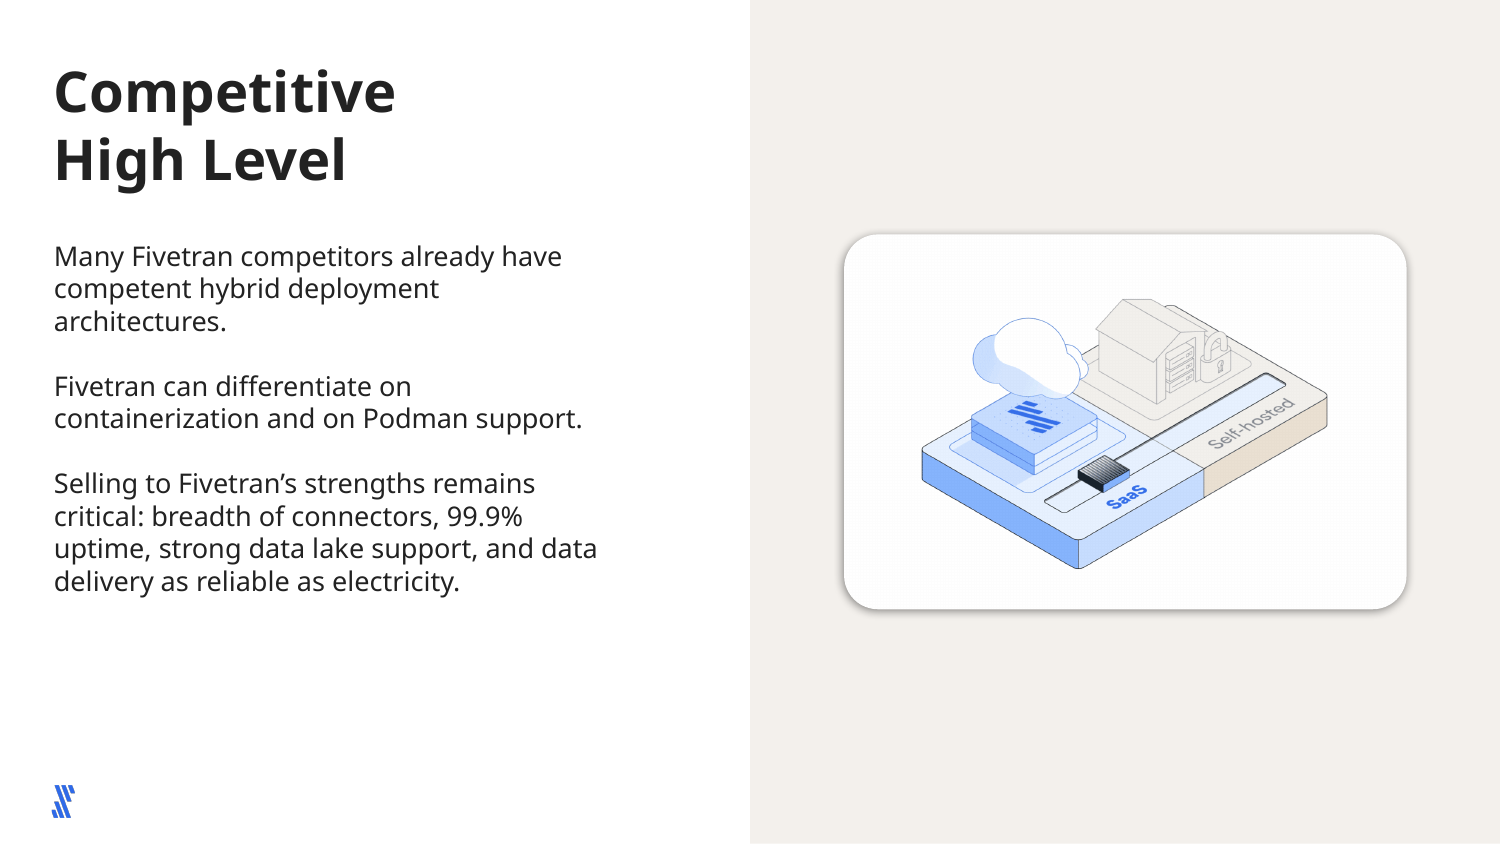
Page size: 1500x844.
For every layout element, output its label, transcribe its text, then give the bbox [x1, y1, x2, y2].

picture [843, 234, 1407, 610]
picture [51, 785, 75, 818]
list Many Fivetran competitors already have competent hybrid deployment architectures. Fivetran can differentiate on containerization and on Podman support. Selling to Fivetran’s strengths remains critical: breadth of connectors, 99.9% uptime, strong data lake support, and data delivery as reliable as electricity. [53, 239, 617, 640]
title Competitive High Level [53, 56, 451, 198]
